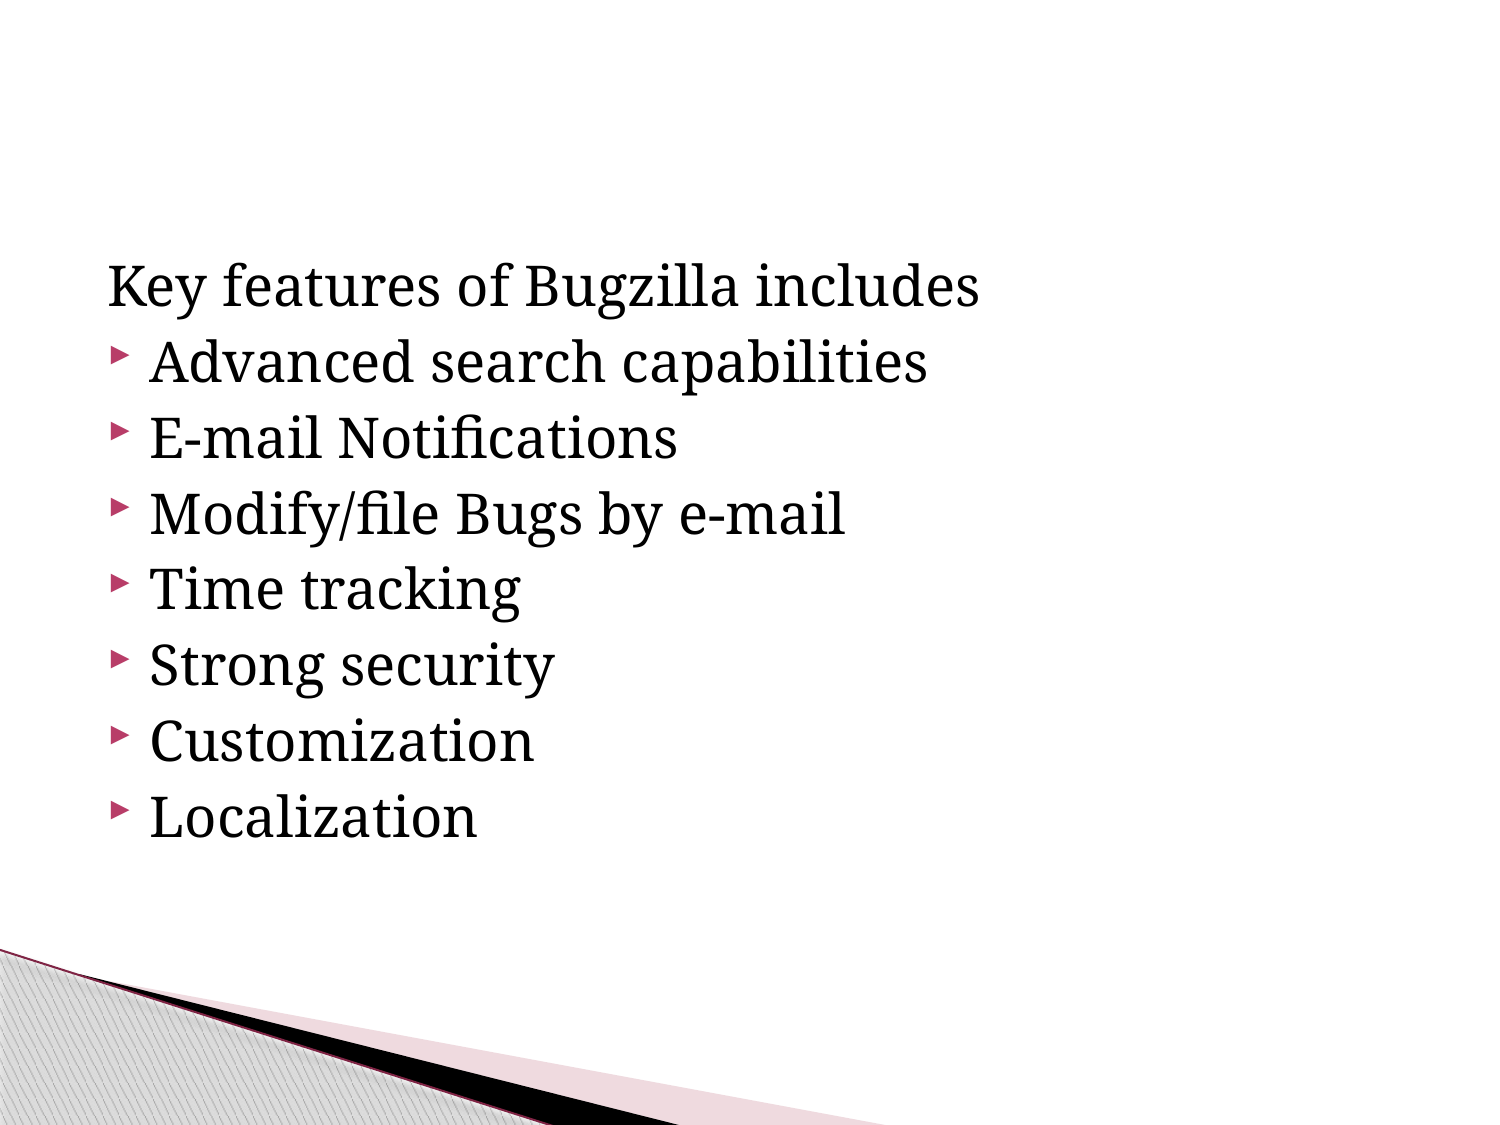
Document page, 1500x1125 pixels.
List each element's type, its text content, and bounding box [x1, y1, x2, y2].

list Key features of Bugzilla includes Advanced search capabilities E-mail Notifications Modify/file Bugs by e-mail Time tracking Strong security Customization Localization [75, 243, 1425, 925]
